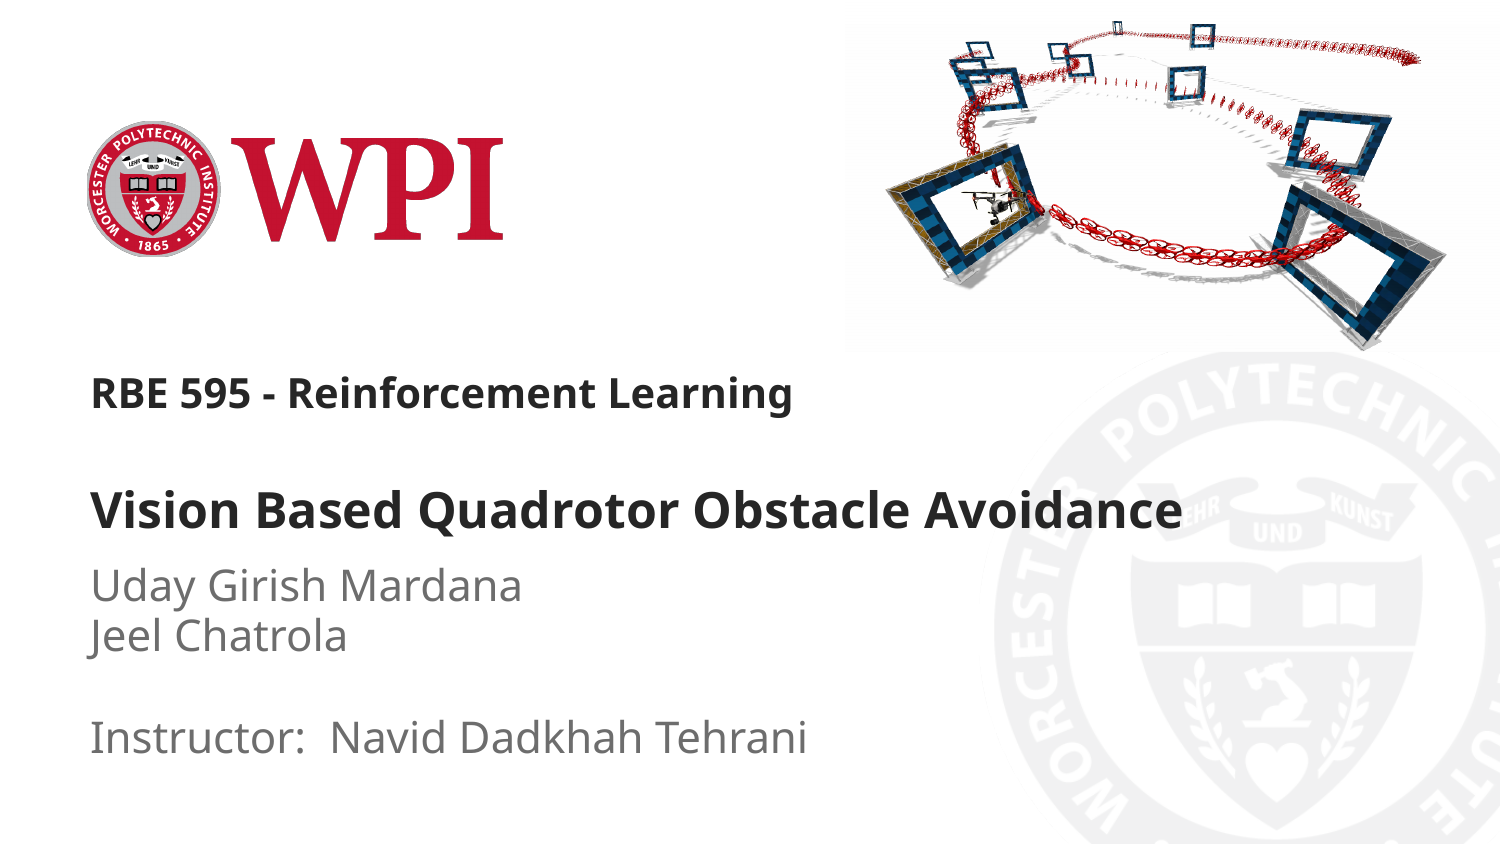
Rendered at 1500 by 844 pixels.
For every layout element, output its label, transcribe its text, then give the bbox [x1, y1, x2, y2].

subtitle Instructor: Navid Dadkhah Tehrani [78, 707, 1204, 830]
title RBE 595 - Reinforcement Learning Vision Based Quadrotor Obstacle Avoidance [78, 309, 1204, 545]
picture [87, 121, 504, 257]
subtitle Uday Girish Mardana Jeel Chatrola [78, 556, 1204, 679]
picture [845, 0, 1500, 844]
